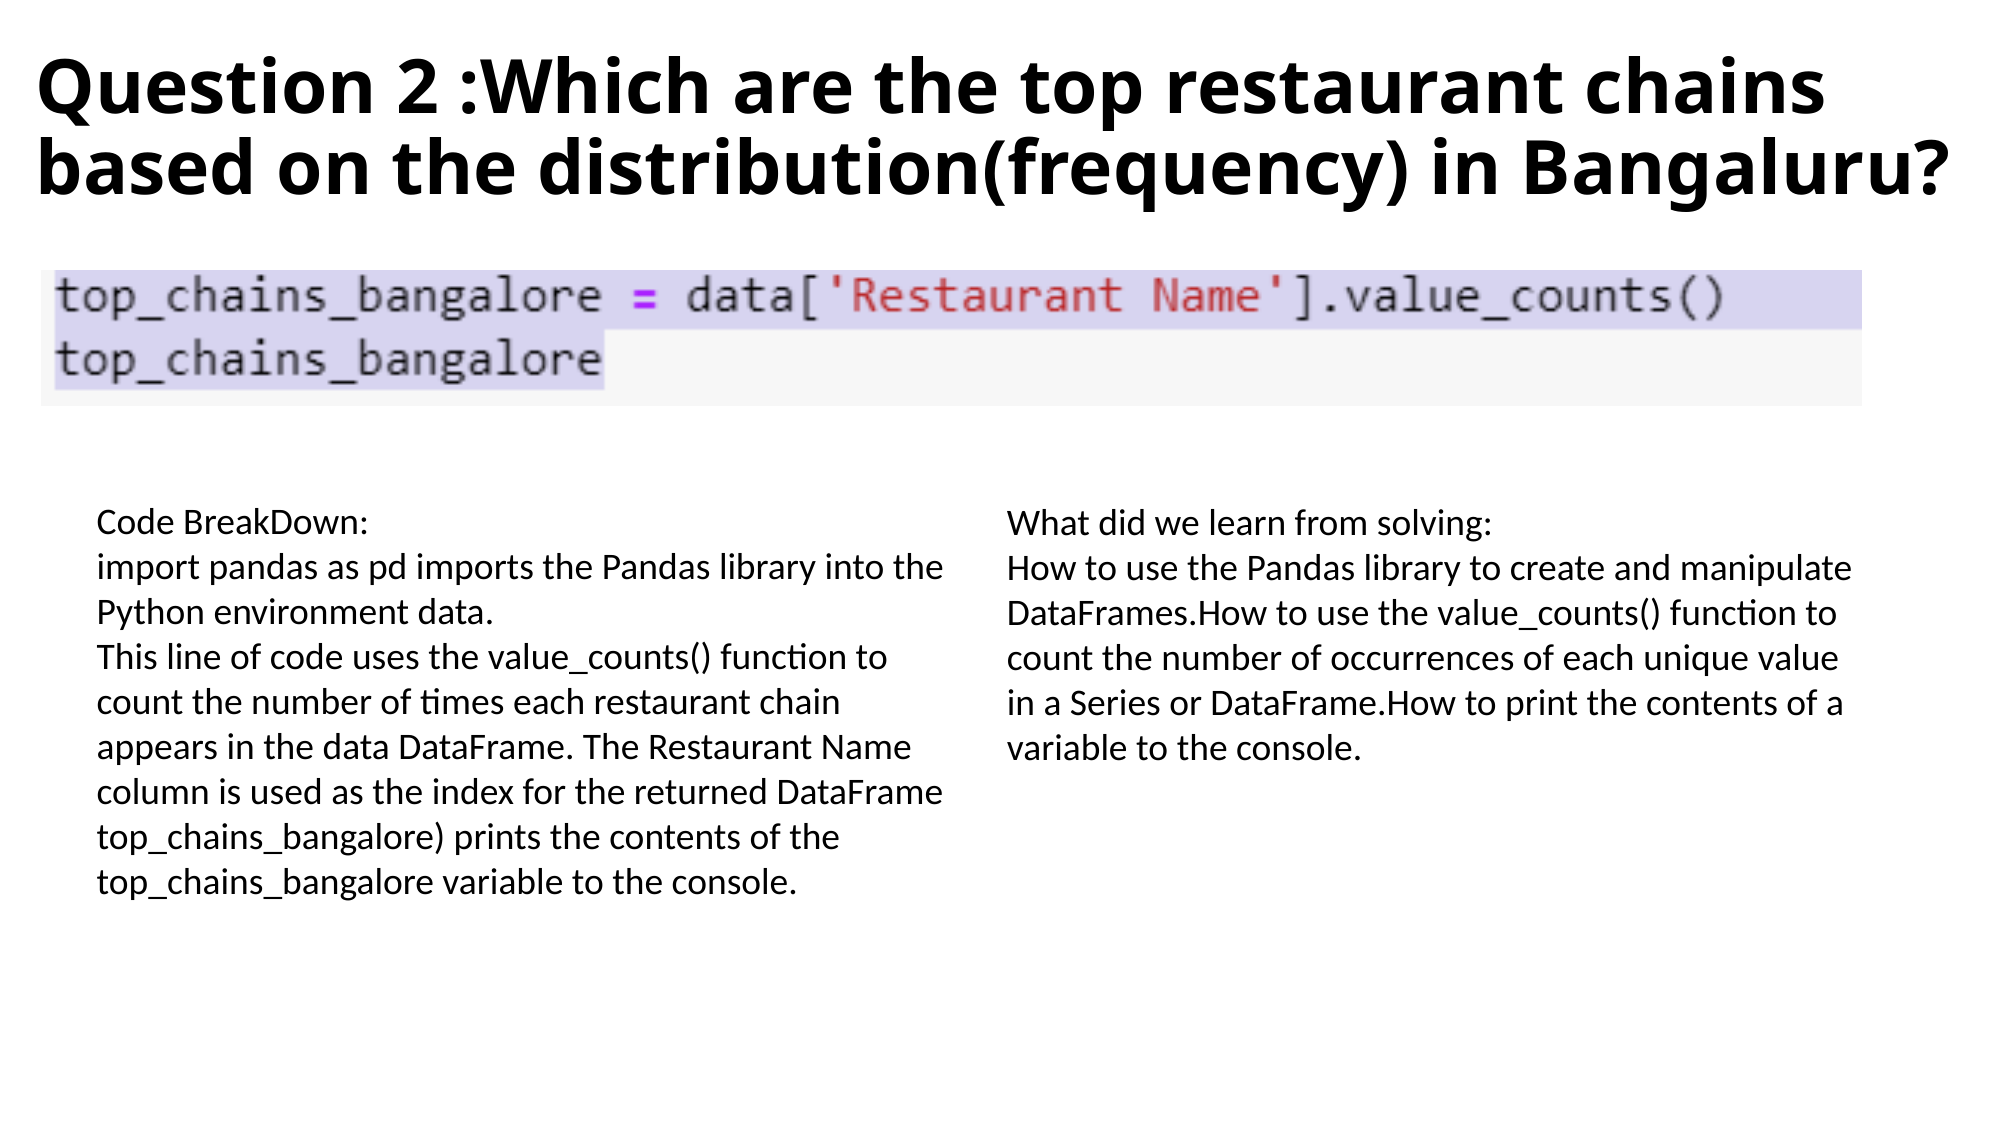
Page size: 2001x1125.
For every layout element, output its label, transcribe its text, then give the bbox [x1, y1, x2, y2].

text_box Code BreakDown: import pandas as pd imports the Pandas library into the Python environment data. This line of code uses the value_counts() function to count the number of times each restaurant chain appears in the data DataFrame. The Restaurant Name column is used as the index for the returned DataFrame top_chains_bangalore) prints the contents of the top_chains_bangalore variable to the console. [81, 489, 977, 910]
title Question 2 :Which are the top restaurant chains based on the distribution(frequency) in Bangaluru? [20, 59, 1984, 282]
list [41, 270, 1862, 406]
text_box What did we learn from solving: How to use the Pandas library to create and manipulate DataFrames.How to use the value_counts() function to count the number of occurrences of each unique value in a Series or DataFrame.How to print the contents of a variable to the console. [991, 490, 1887, 776]
